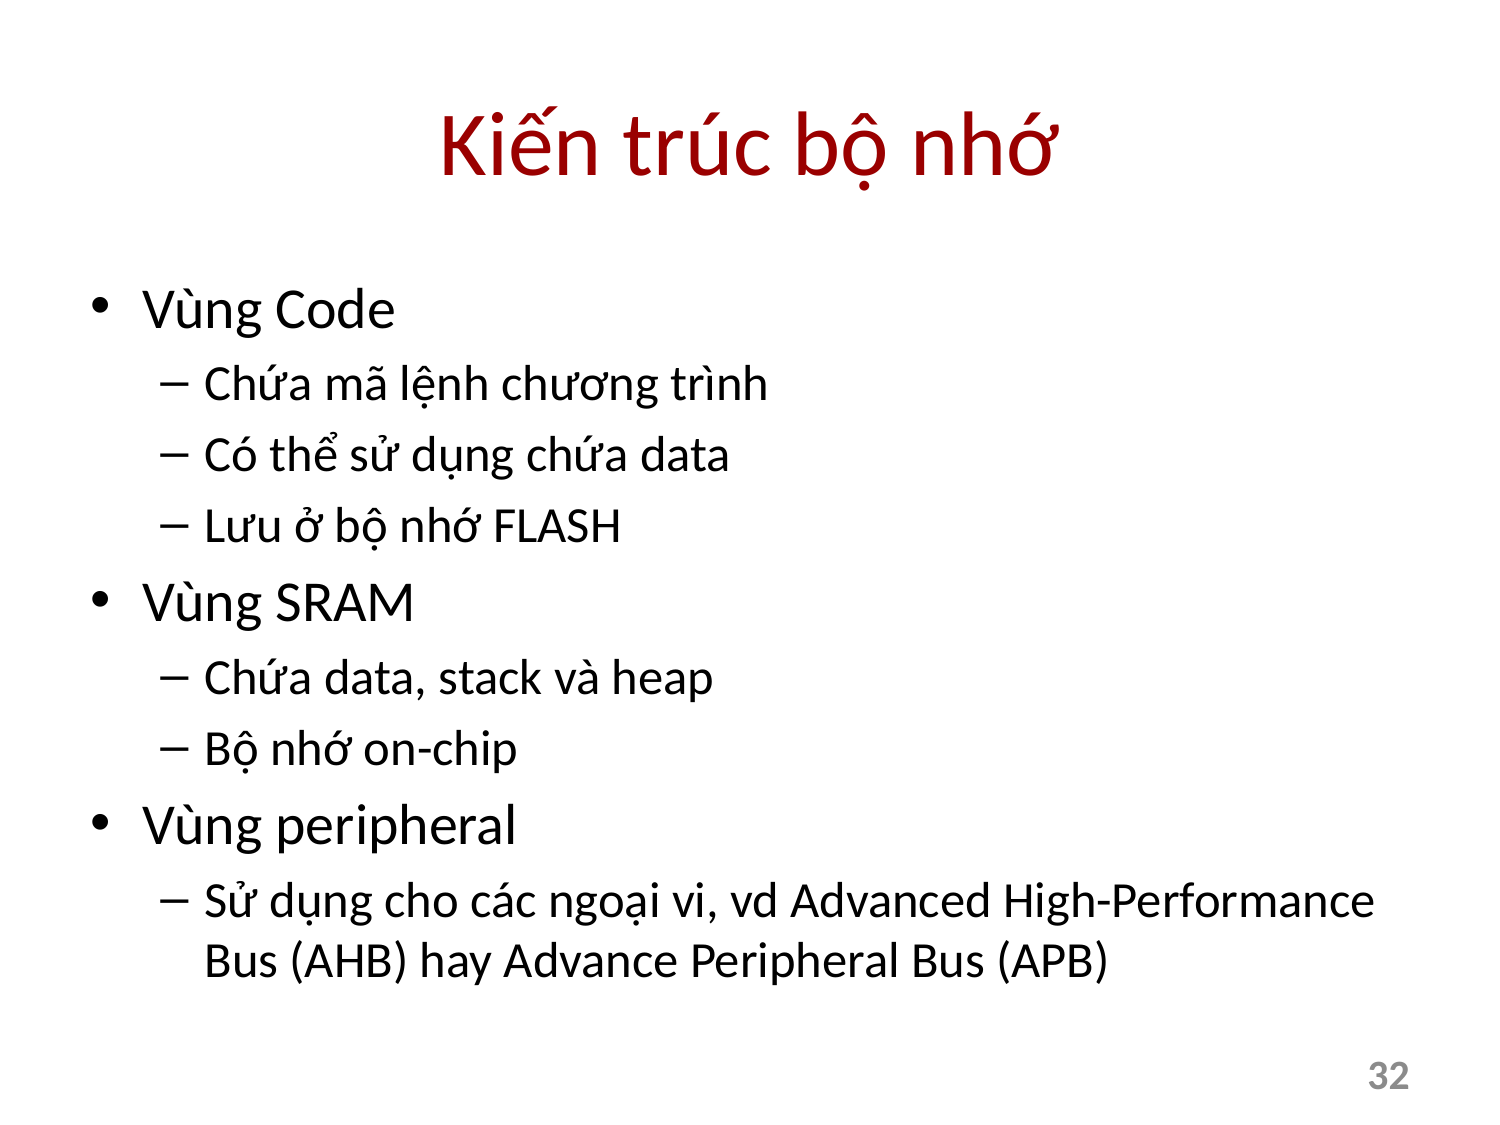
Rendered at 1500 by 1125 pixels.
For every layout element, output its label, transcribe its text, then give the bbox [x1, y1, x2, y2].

slide_number 32 [1074, 1042, 1425, 1103]
title Kiến trúc bộ nhớ [75, 45, 1425, 233]
list Vùng Code Chứa mã lệnh chương trình Có thể sử dụng chứa data Lưu ở bộ nhớ FLASH Vùng SRAM Chứa data, stack và heap Bộ nhớ on-chip Vùng peripheral Sử dụng cho các ngoại vi, vd Advanced High-Performance Bus (AHB) hay Advance Peripheral Bus (APB) [75, 262, 1425, 1005]
